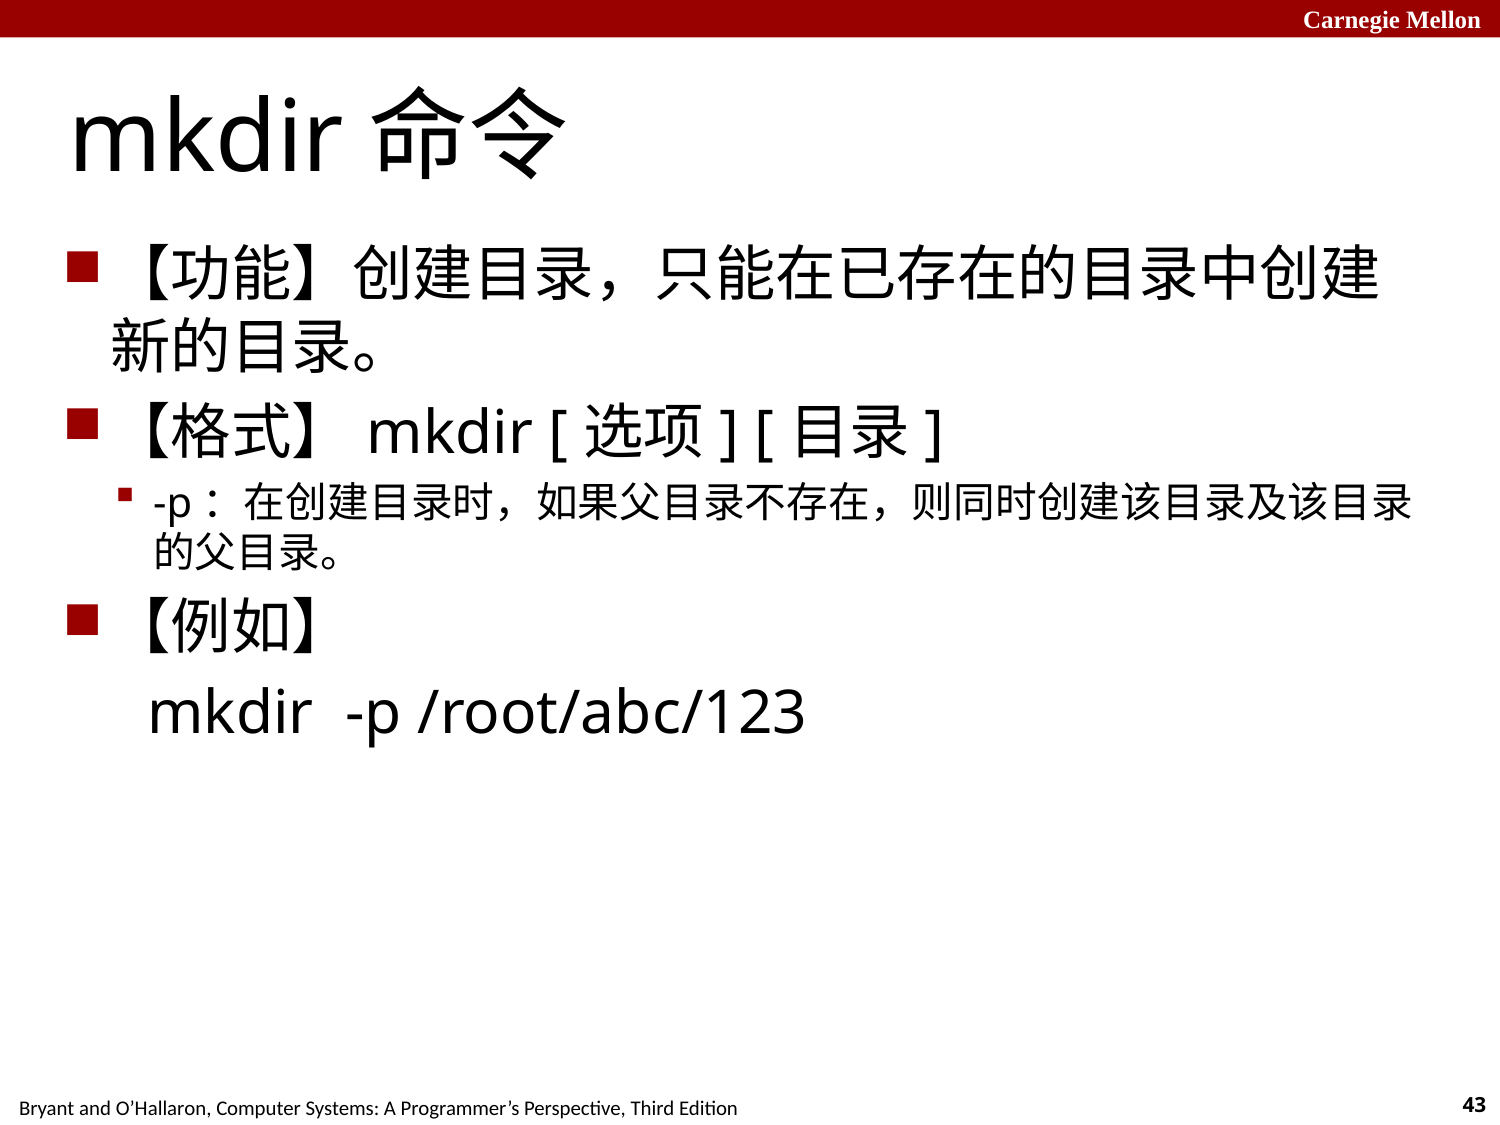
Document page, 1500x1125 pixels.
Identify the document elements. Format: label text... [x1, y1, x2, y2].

title mkdir命令 [62, 41, 1438, 222]
list 【功能】创建目录，只能在已存在的目录中创建新的目录。 【格式】mkdir [选项] [目录] -p：在创建目录时，如果父目录不存在，则同时创建该目录及该目录的父目录。 【例如】 mkdir -p /root/abc/123 [62, 228, 1438, 1122]
